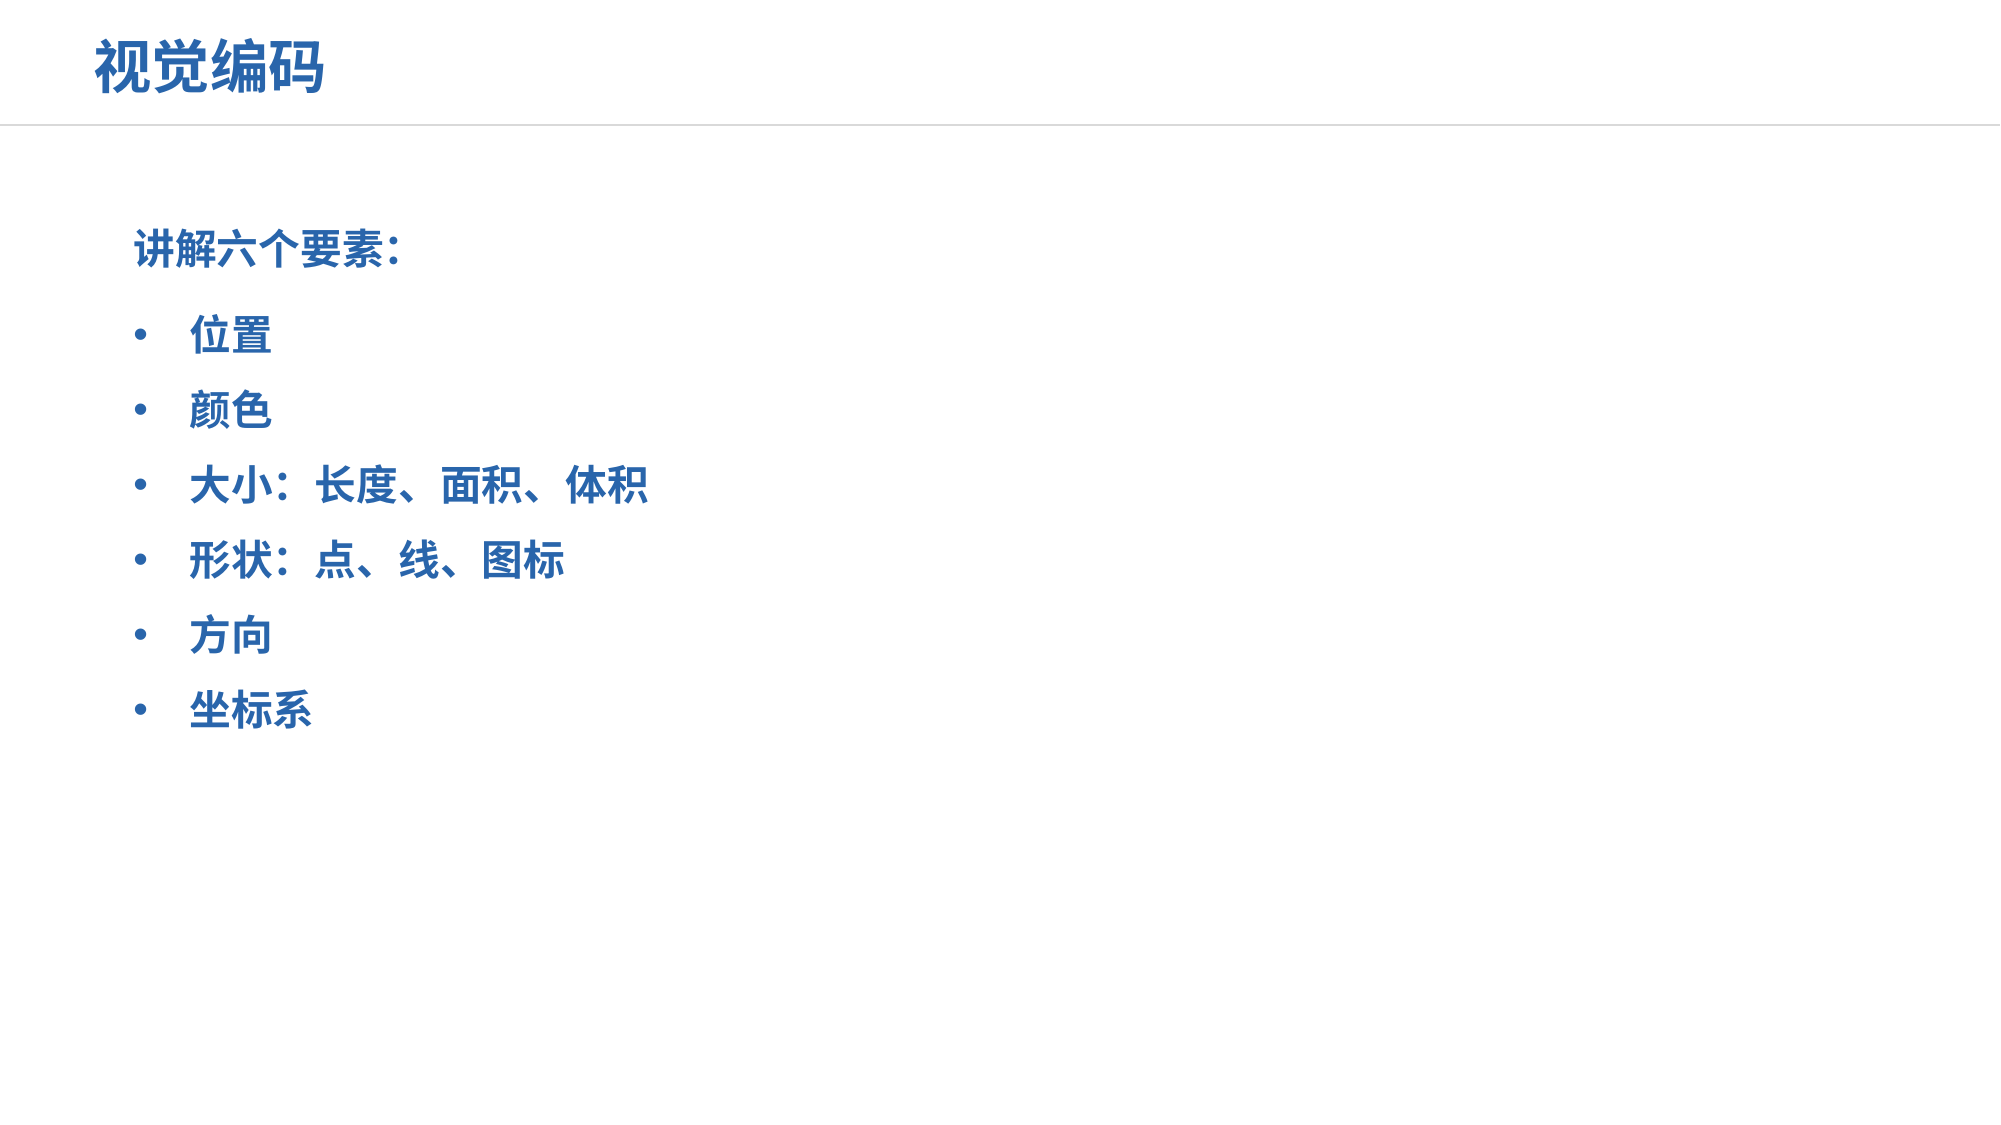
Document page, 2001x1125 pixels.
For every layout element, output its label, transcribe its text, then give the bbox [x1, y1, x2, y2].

text_box 视觉编码 [78, 30, 977, 118]
text_box 讲解六个要素： 位置 颜色 大小：长度、面积、体积 形状：点、线、图标 方向 坐标系 [101, 190, 1756, 962]
